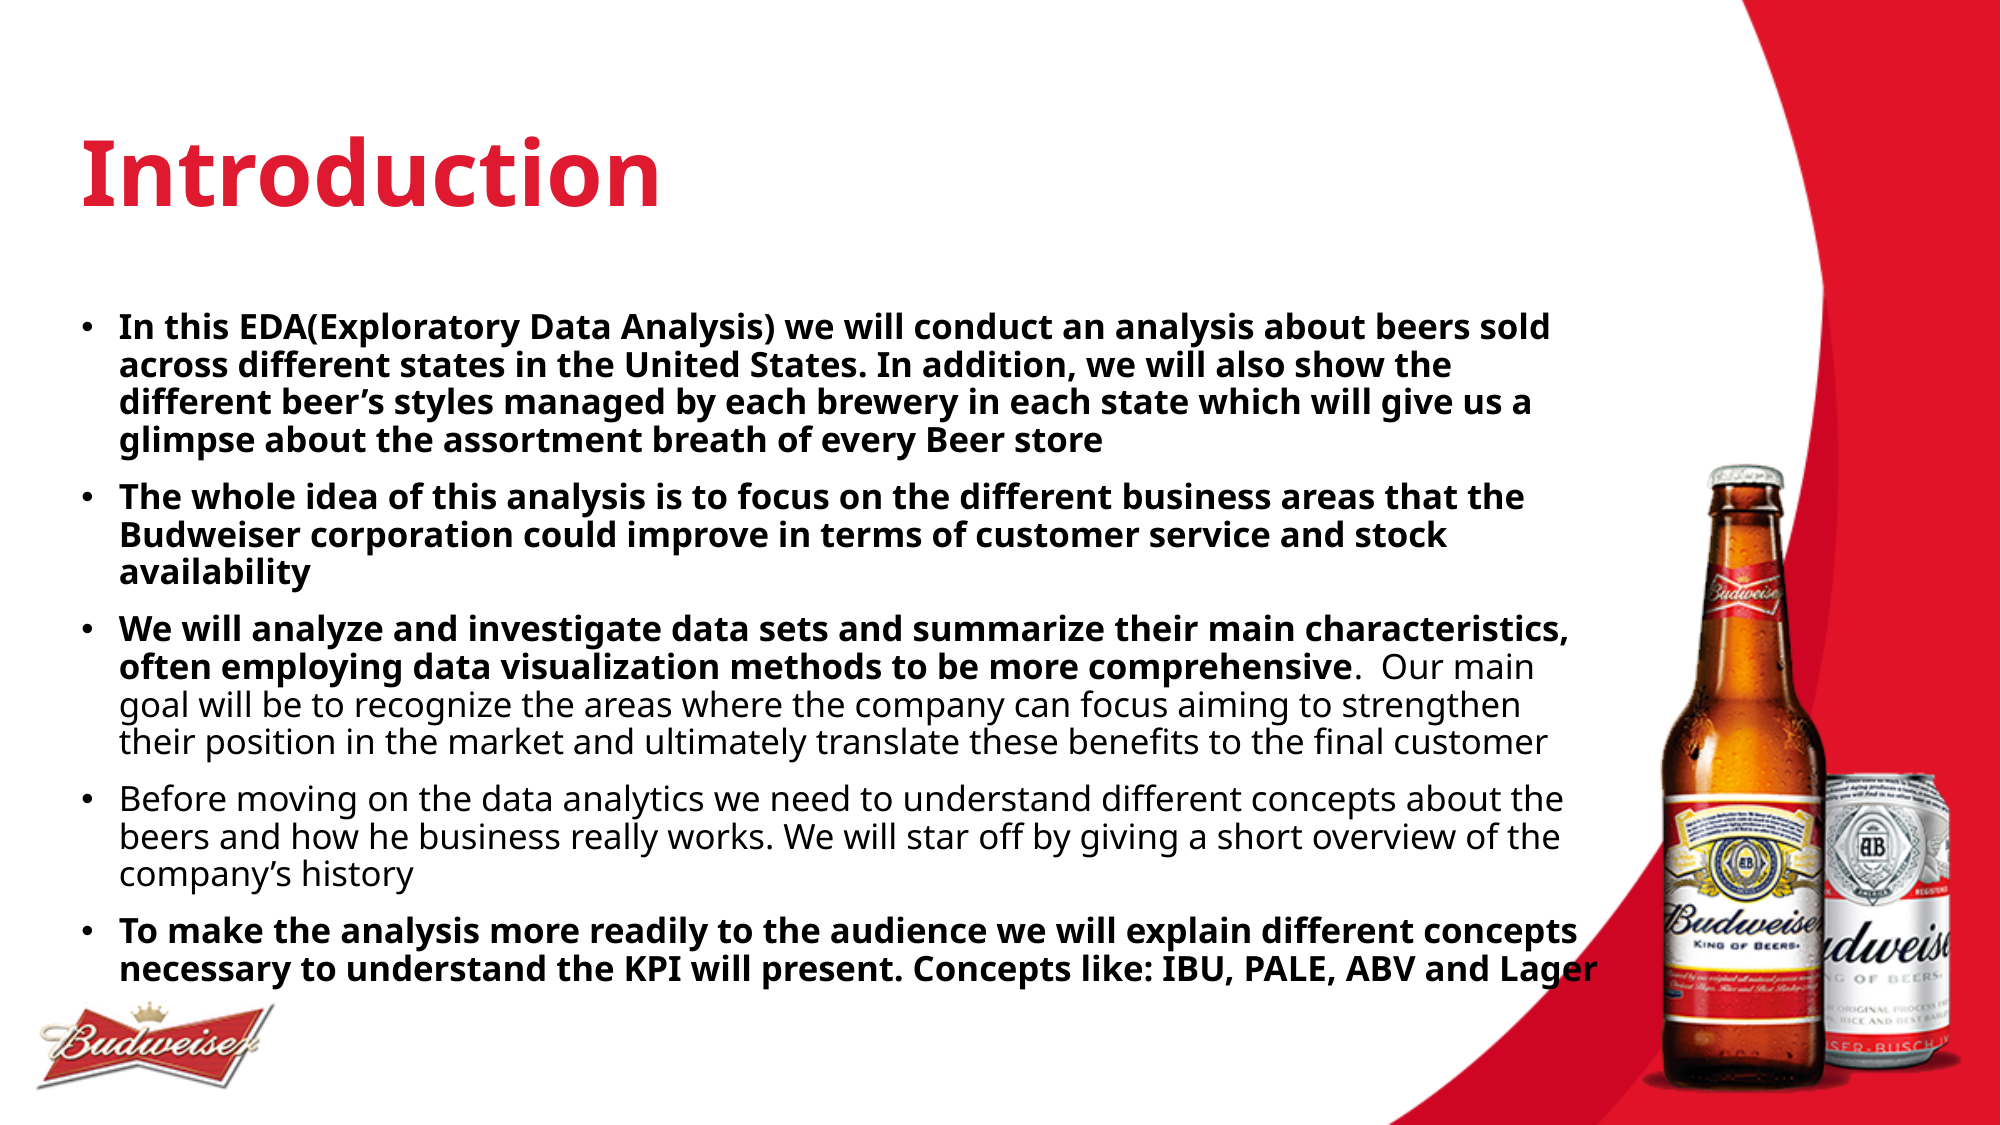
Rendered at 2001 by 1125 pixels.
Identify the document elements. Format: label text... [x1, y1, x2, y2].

picture [0, 0, 2001, 1125]
list In this EDA(Exploratory Data Analysis) we will conduct an analysis about beers sold across different states in the United States. In addition, we will also show the different beer’s styles managed by each brewery in each state which will give us a glimpse about the assortment breath of every Beer store The whole idea of this analysis is to focus on the different business areas that the Budweiser corporation could improve in terms of customer service and stock availability We will analyze and investigate data sets and summarize their main characteristics, often employing data visualization methods to be more comprehensive. Our main goal will be to recognize the areas where the company can focus aiming to strengthen their position in the market and ultimately translate these benefits to the final customer Before moving on the data analytics we need to understand different concepts about the beers and how he business really works. We will star off by giving a short overview of the company’s history To make the analysis more readily to the audience we will explain different concepts necessary to understand the KPI will present. Concepts like: IBU, PALE, ABV and Lager [66, 302, 1620, 1022]
title Introduction [66, 68, 1715, 286]
